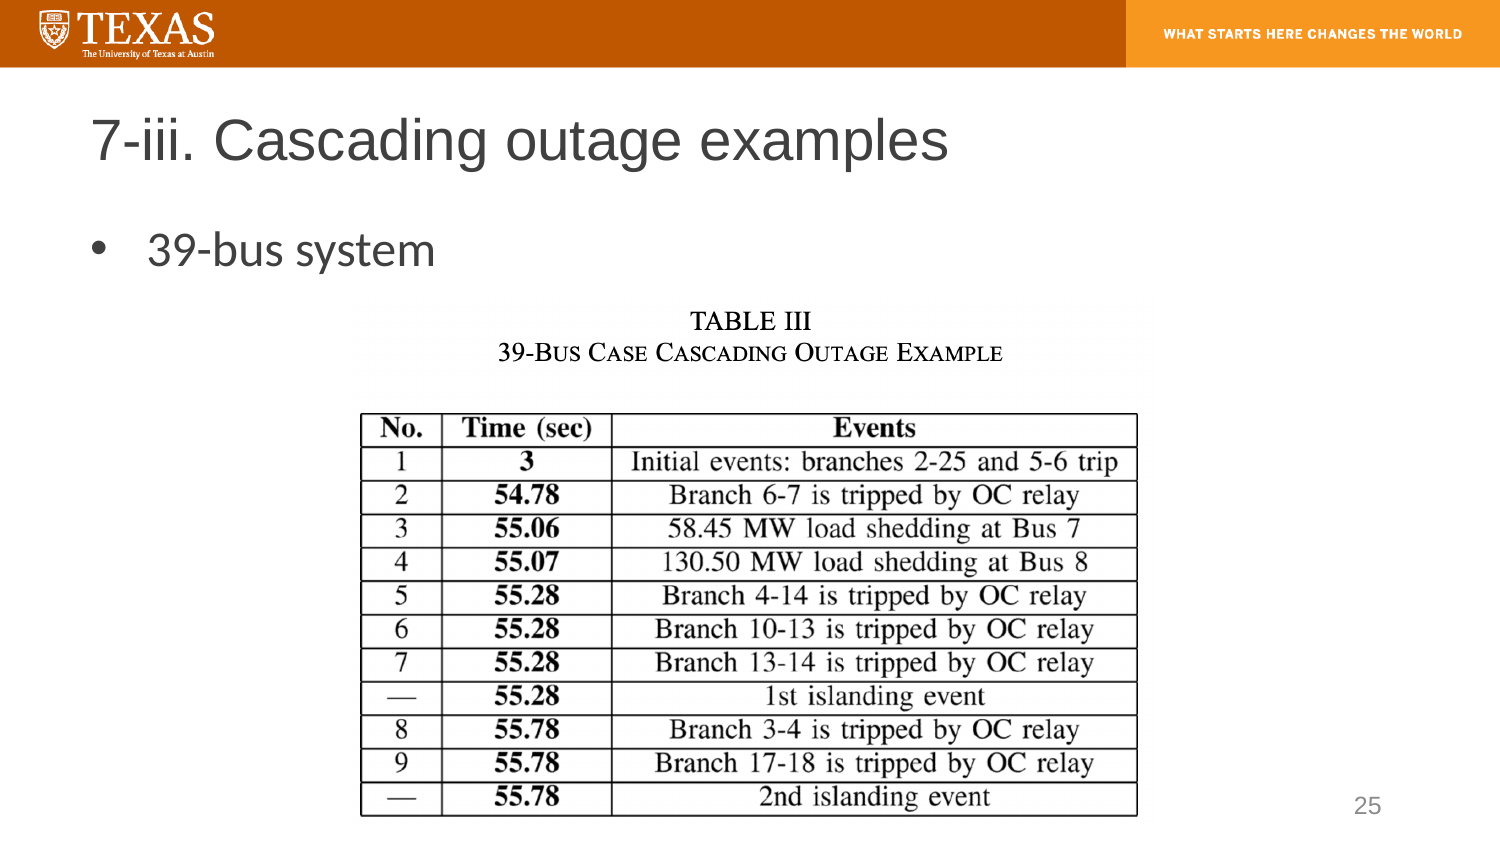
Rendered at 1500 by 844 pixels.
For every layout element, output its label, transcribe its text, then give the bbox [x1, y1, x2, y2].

slide_number 25 [1158, 782, 1397, 828]
title 7-iii. Cascading outage examples [75, 90, 1425, 185]
picture [0, 0, 1500, 844]
list 39-bus system [75, 209, 1425, 782]
